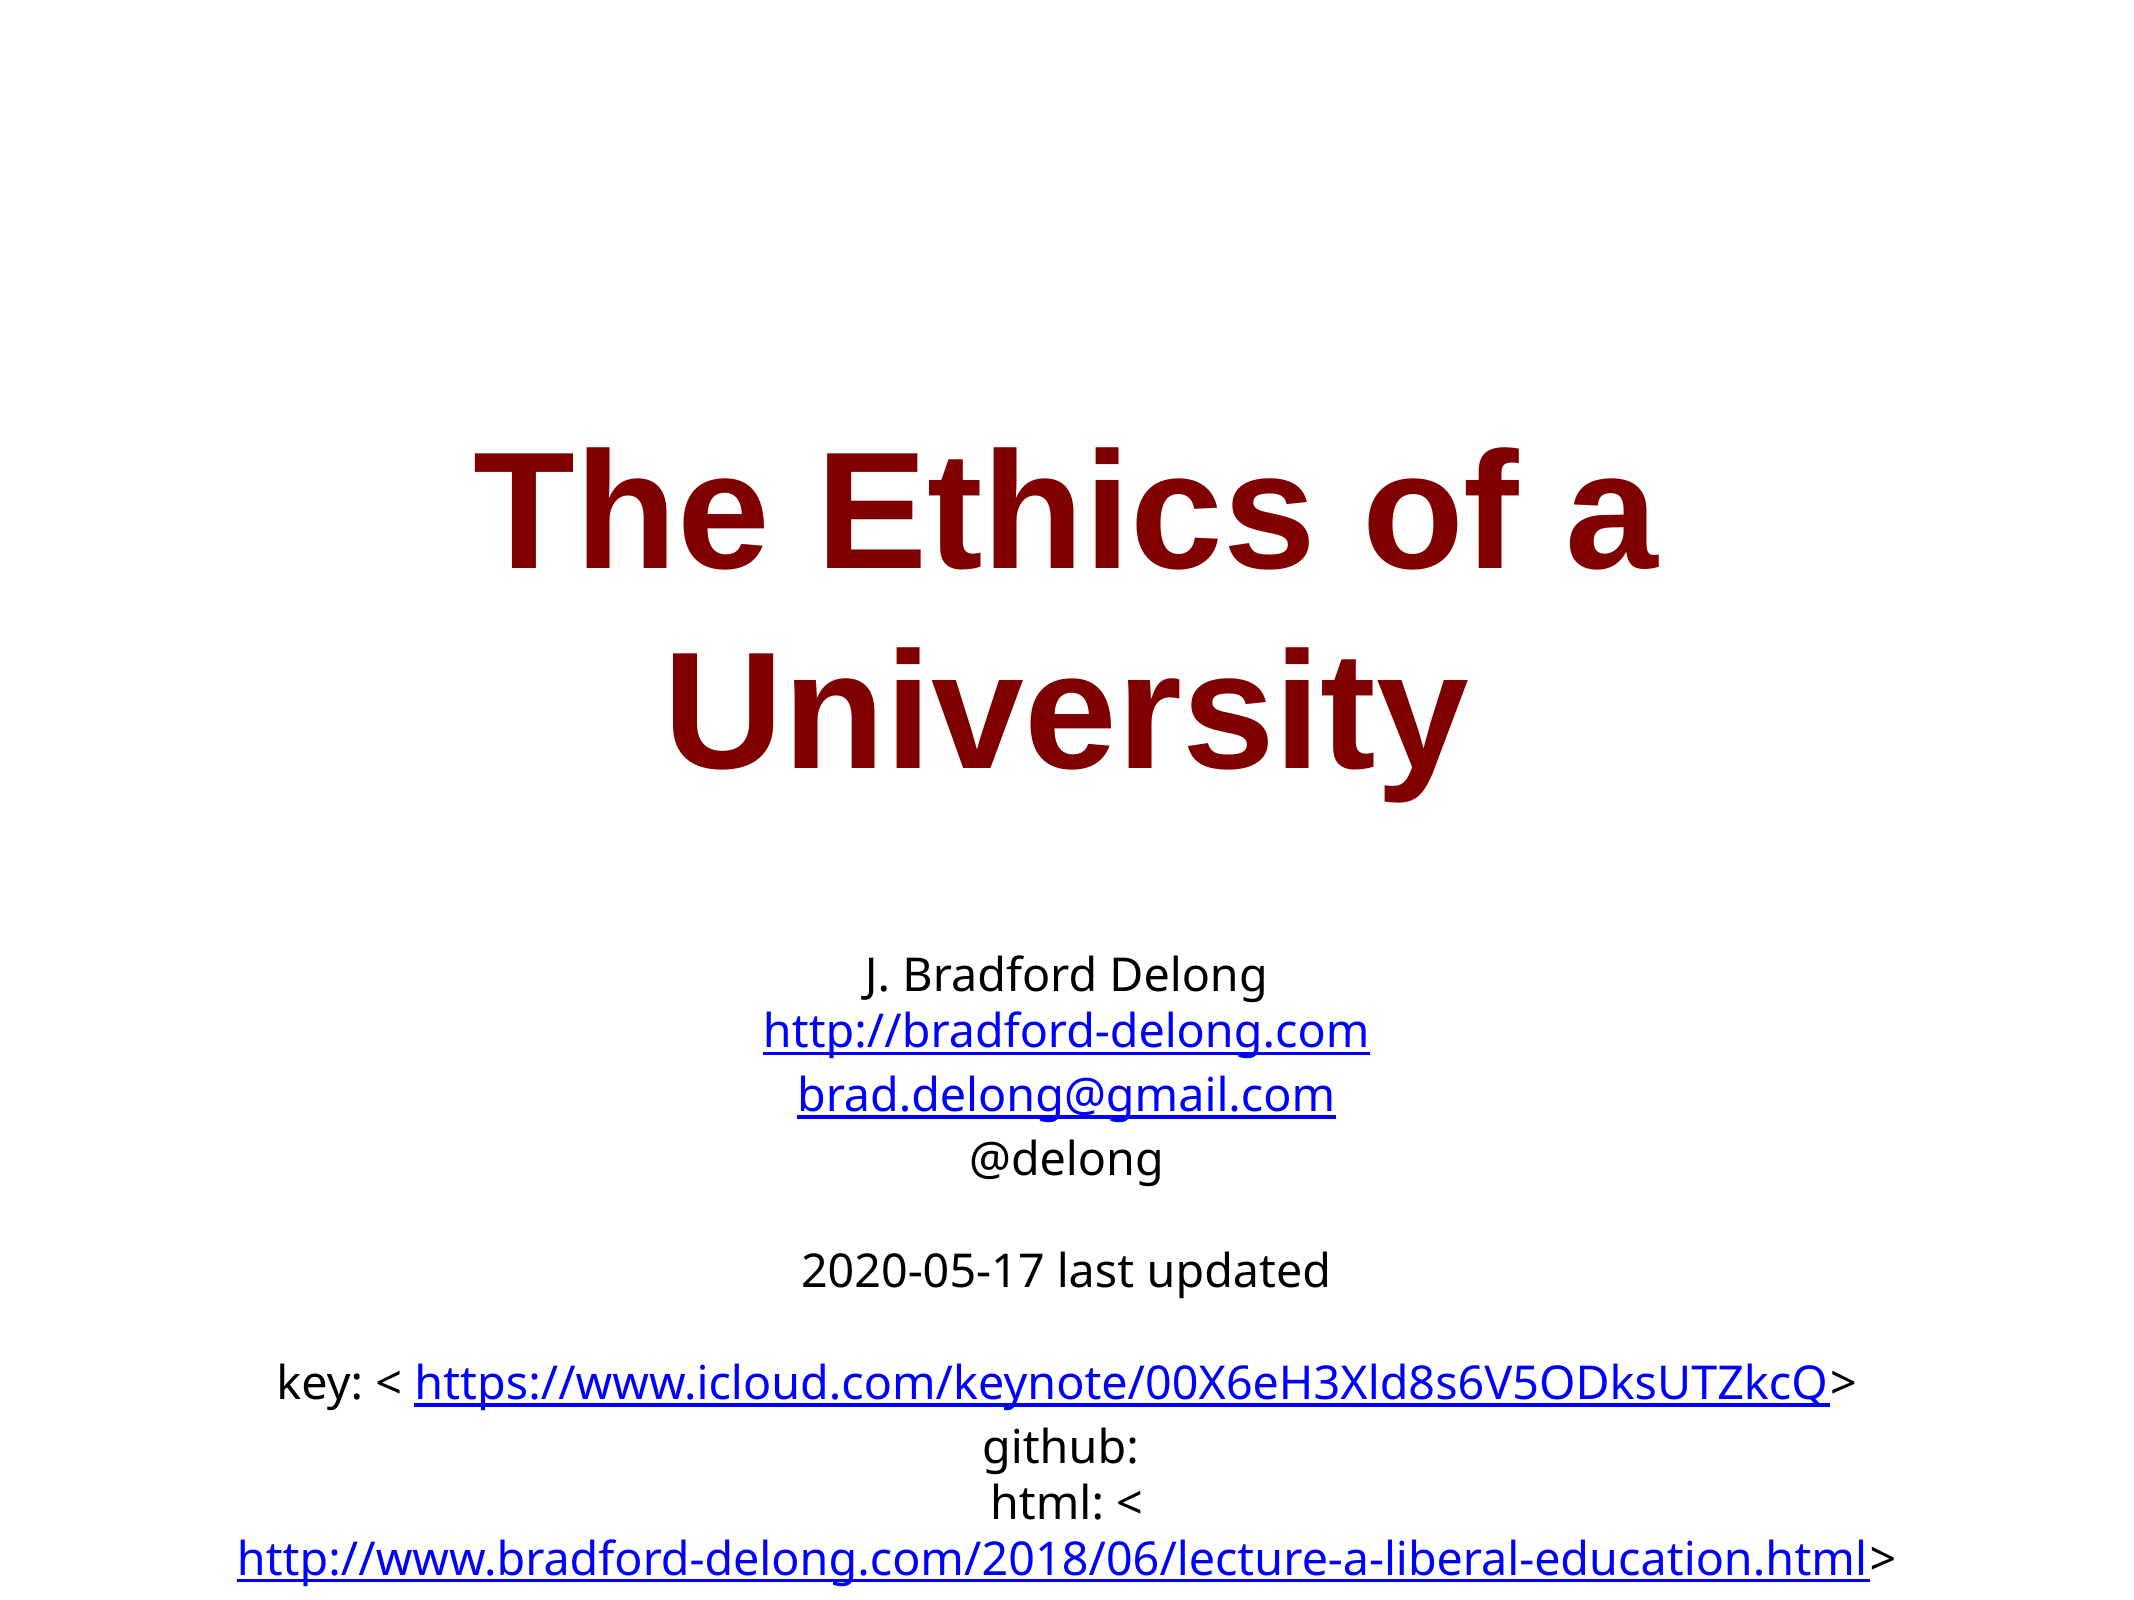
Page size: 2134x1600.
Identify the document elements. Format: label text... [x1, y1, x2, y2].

title The Ethics of a University [207, 268, 1926, 811]
subtitle J. Bradford Delong http://bradford-delong.com brad.delong@gmail.com @delong 2020-05-17 last updated key: < https://www.icloud.com/keynote/00X6eH3Xld8s6V5ODksUTZkcQ> github: html: <http://www.bradford-delong.com/2018/06/lecture-a-liberal-education.html> [207, 824, 1926, 1511]
